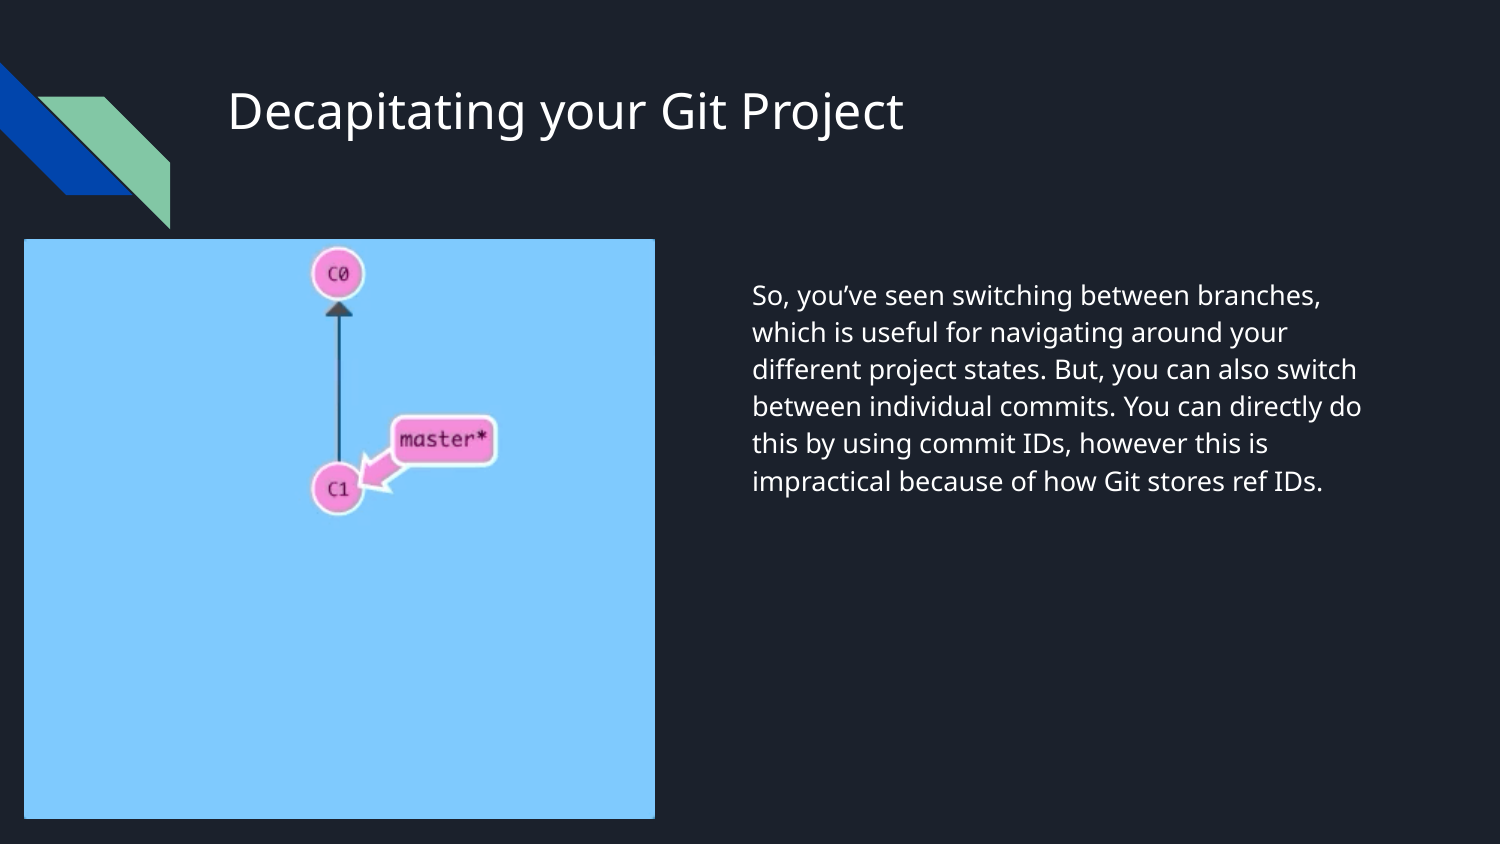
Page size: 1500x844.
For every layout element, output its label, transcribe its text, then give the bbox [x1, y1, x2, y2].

title Decapitating your Git Project [212, 64, 1368, 215]
picture [24, 239, 656, 819]
list So, you’ve seen switching between branches, which is useful for navigating around your different project states. But, you can also switch between individual commits. You can directly do this by using commit IDs, however this is impractical because of how Git stores ref IDs. [737, 258, 1383, 736]
